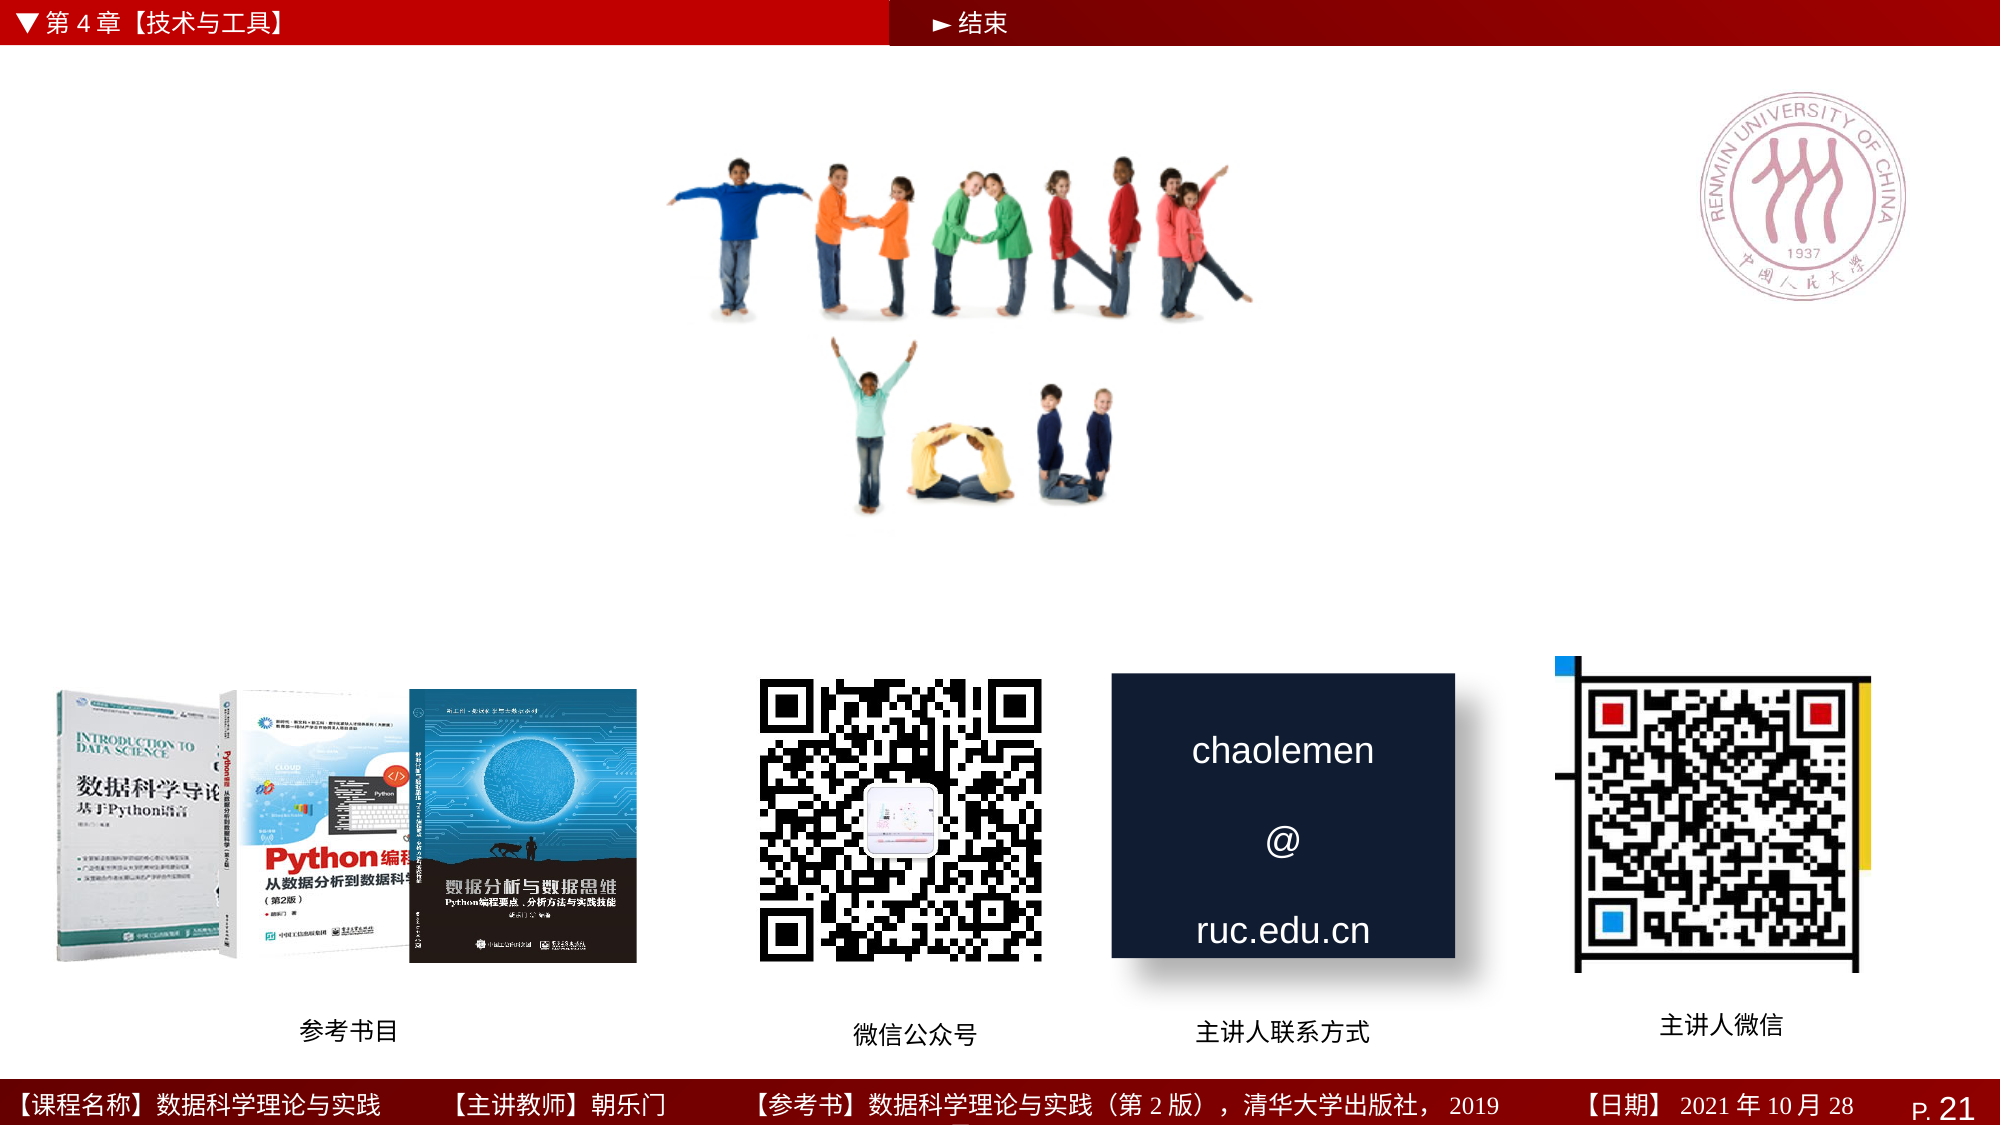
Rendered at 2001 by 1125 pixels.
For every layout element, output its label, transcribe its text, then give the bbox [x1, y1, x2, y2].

text_box 参考书目 [220, 1008, 480, 1053]
list ►结束 [917, 0, 1493, 36]
text_box 微信公众号 [787, 1012, 1046, 1057]
text_box 主讲人微信 [1592, 1002, 1852, 1047]
picture [1696, 89, 1910, 304]
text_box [53, 112, 1871, 984]
text_box 主讲人联系方式 [1154, 1009, 1413, 1055]
text_box ▼第4章【技术与工具】 [0, 0, 725, 43]
